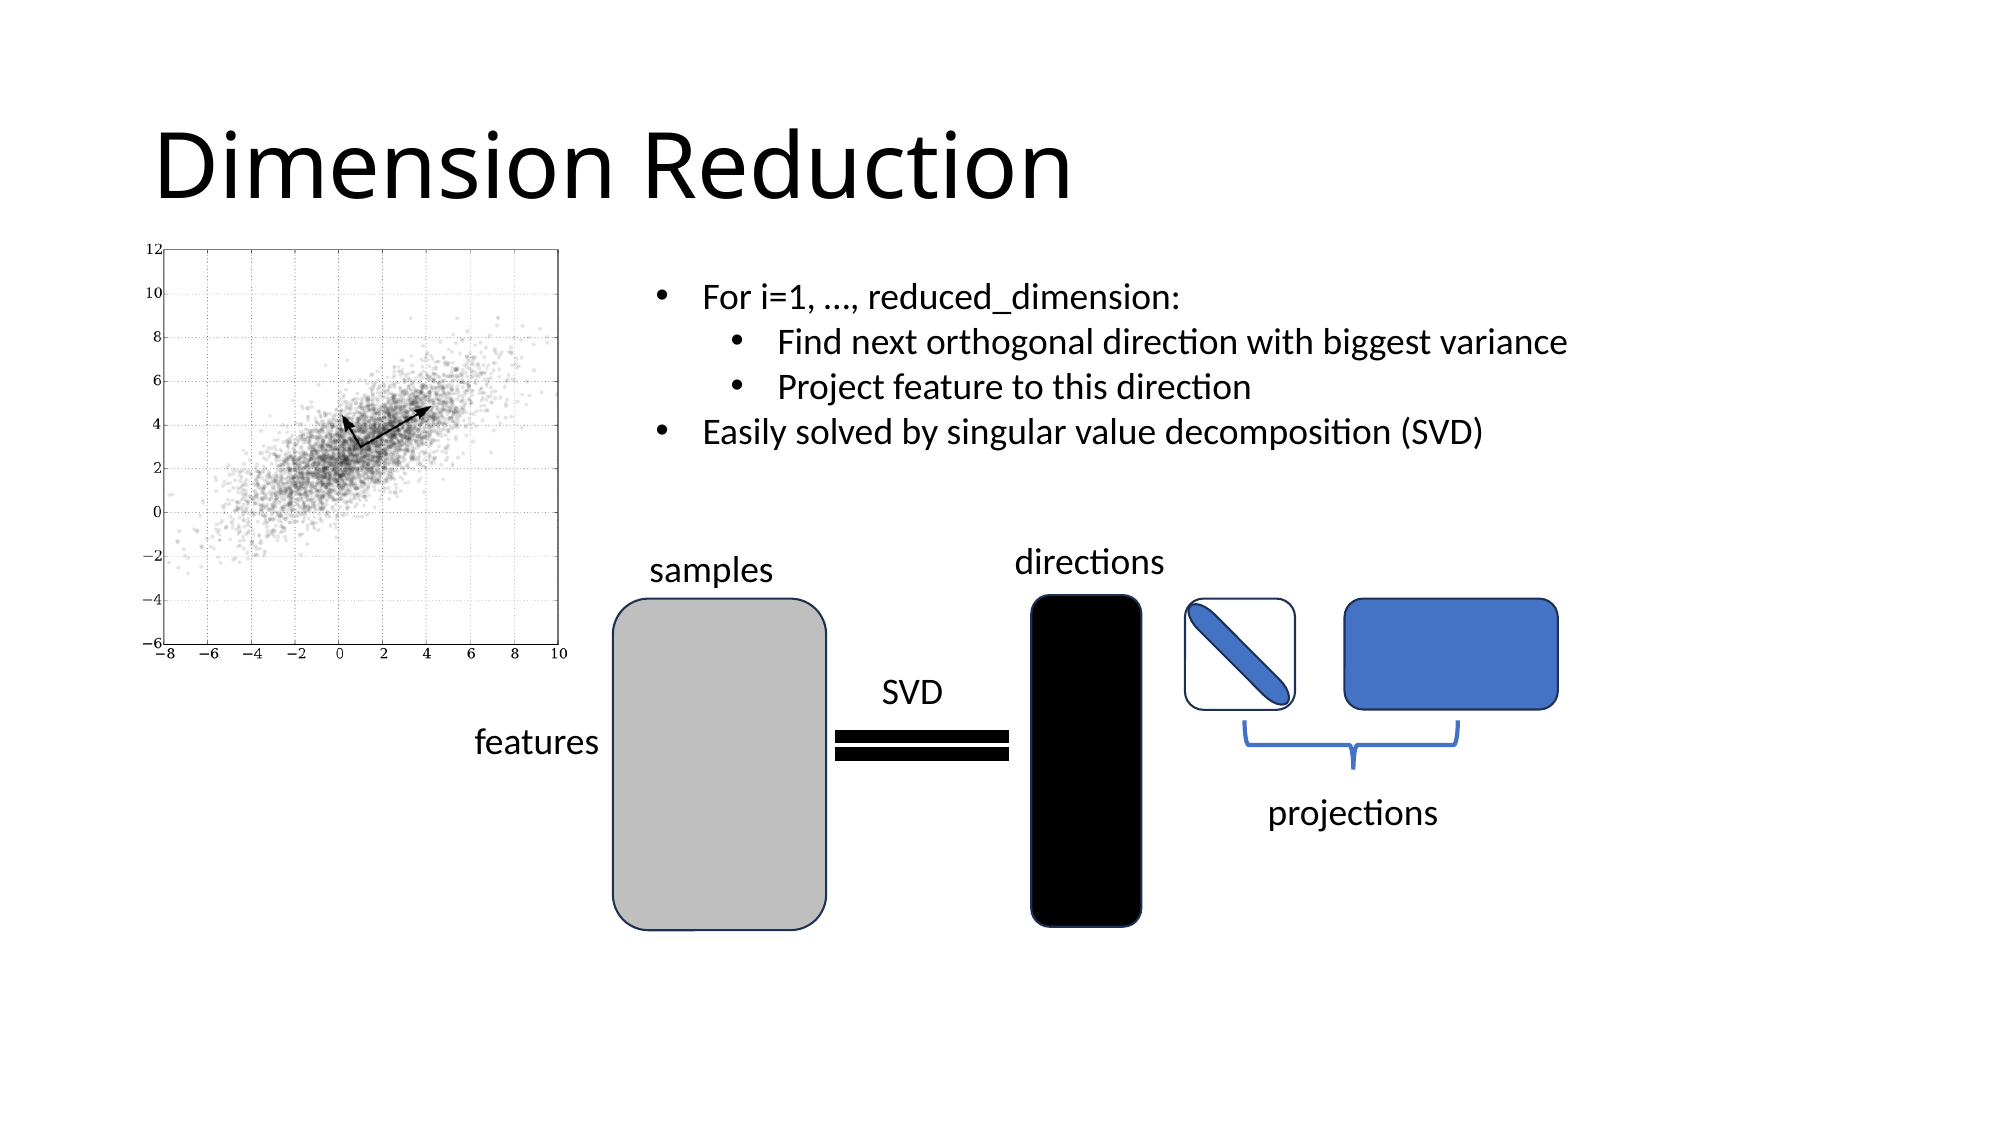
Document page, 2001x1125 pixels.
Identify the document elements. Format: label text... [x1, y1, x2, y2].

title Dimension Reduction [137, 59, 1863, 278]
text_box [1030, 594, 1143, 928]
text_box [835, 730, 1009, 743]
text_box [1183, 597, 1297, 711]
text_box [1343, 597, 1559, 711]
text_box [1243, 720, 1459, 770]
text_box [835, 747, 1009, 761]
text_box For i=1, …, reduced_dimension: Find next orthogonal direction with biggest variance Project feature to this direction Easily solved by singular value decomposition (SVD) [640, 264, 1680, 505]
text_box directions [999, 529, 1214, 590]
text_box [1187, 603, 1291, 706]
text_box [611, 598, 828, 932]
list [137, 222, 576, 673]
text_box projections [1252, 780, 1458, 841]
text_box samples [634, 537, 805, 598]
text_box SVD [867, 659, 978, 720]
text_box features [459, 709, 674, 770]
